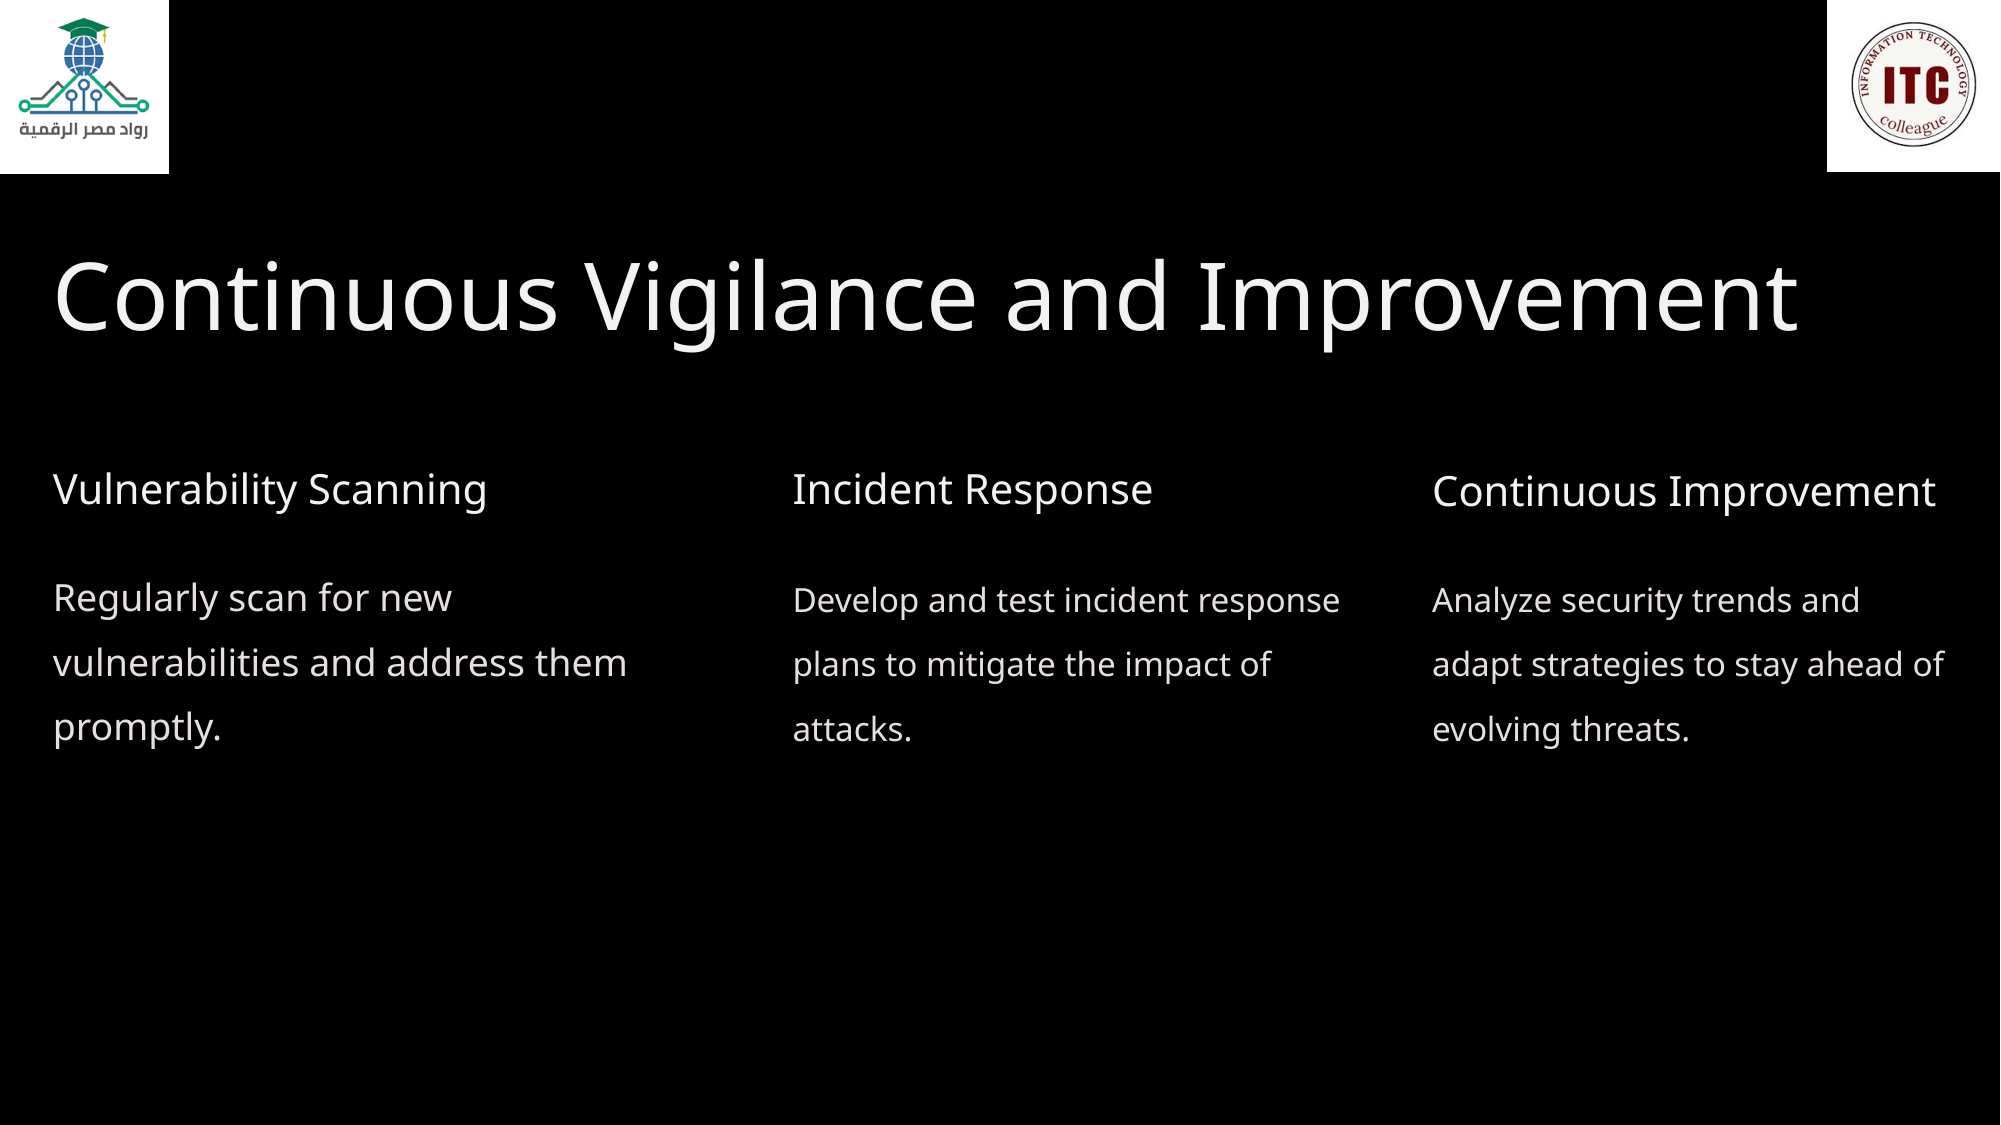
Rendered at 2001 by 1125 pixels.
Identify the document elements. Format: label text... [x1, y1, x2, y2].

text_box Regularly scan for new vulnerabilities and address them promptly. [52, 554, 693, 749]
picture [1826, 0, 2000, 173]
text_box Continuous Vigilance and Improvement [52, 222, 2000, 350]
text_box Continuous Improvement [1432, 451, 2000, 579]
text_box Vulnerability Scanning [52, 450, 611, 514]
text_box Incident Response [792, 450, 1299, 514]
text_box Develop and test incident response plans to mitigate the impact of attacks. [792, 554, 1367, 712]
picture [0, 0, 170, 175]
text_box Analyze security trends and adapt strategies to stay ahead of evolving threats. [1432, 554, 1947, 701]
